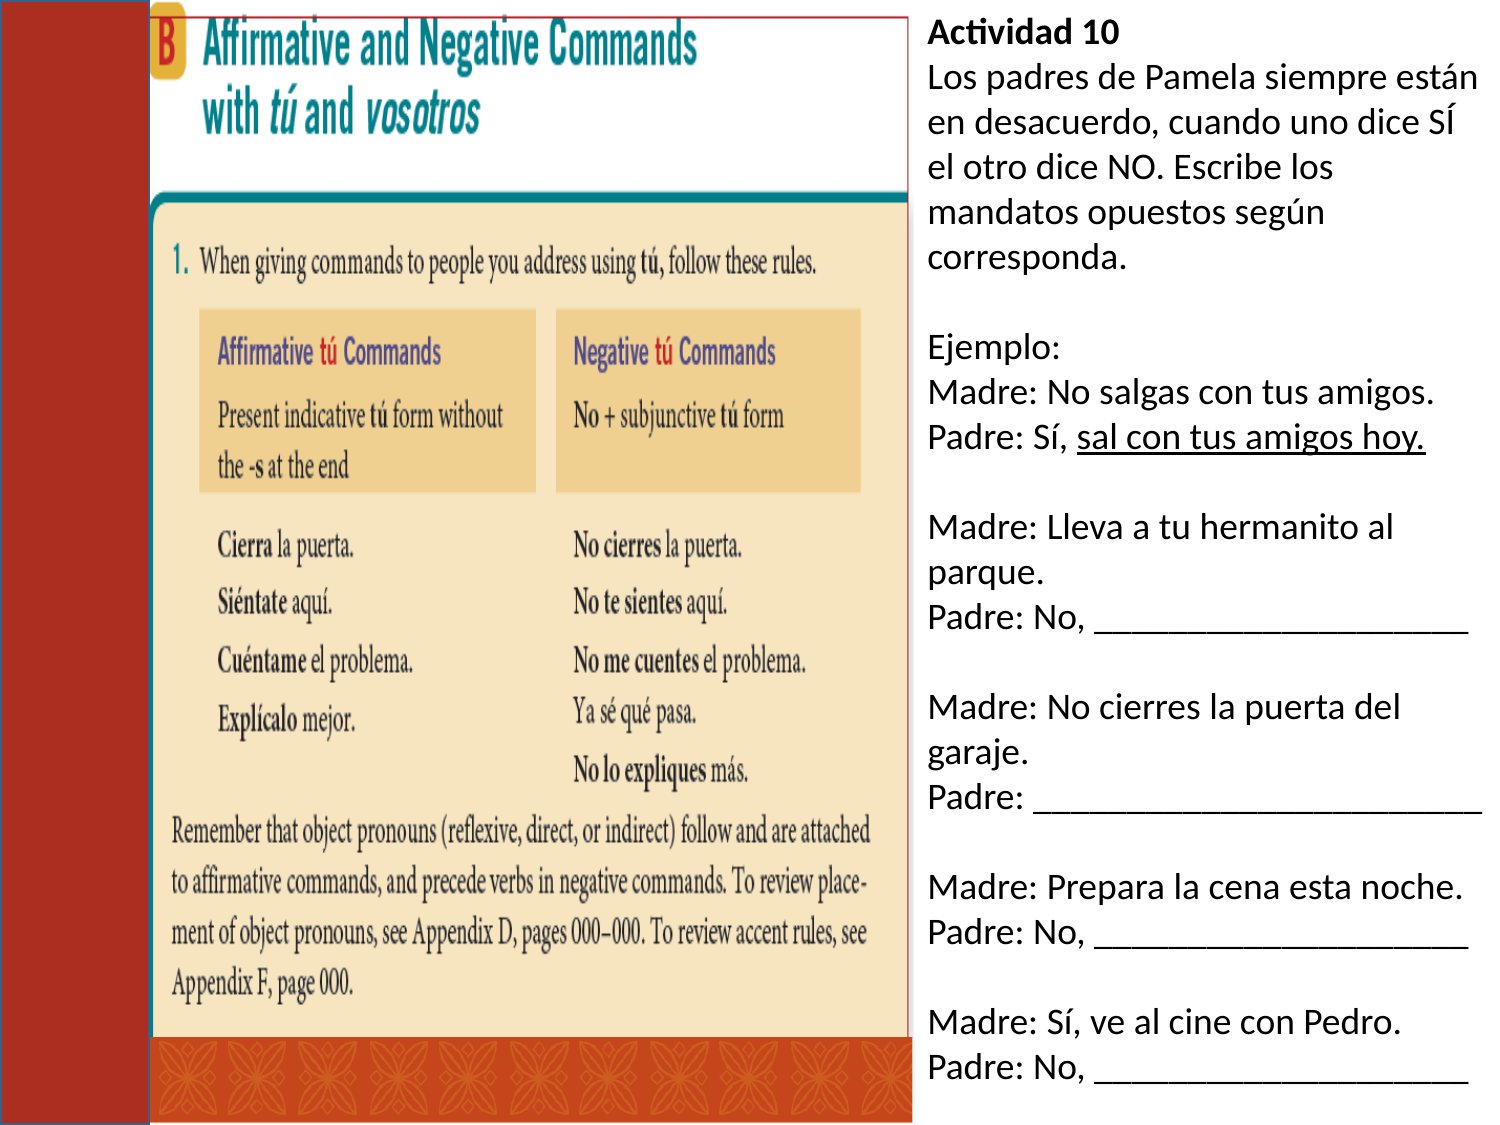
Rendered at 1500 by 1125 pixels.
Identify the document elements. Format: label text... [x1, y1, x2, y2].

picture [149, 1037, 913, 1125]
text_box [0, 0, 147, 1125]
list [149, 0, 914, 1038]
text_box Actividad 10 Los padres de Pamela siempre están en desacuerdo, cuando uno dice SÍ el otro dice NO. Escribe los mandatos opuestos según corresponda. Ejemplo: Madre: No salgas con tus amigos. Padre: Sí, sal con tus amigos hoy. Madre: Lleva a tu hermanito al parque. Padre: No, ____________________ Madre: No cierres la puerta del garaje. Padre: ________________________ Madre: Prepara la cena esta noche. Padre: No, ____________________ Madre: Sí, ve al cine con Pedro. Padre: No, ____________________ [916, 0, 1500, 1125]
